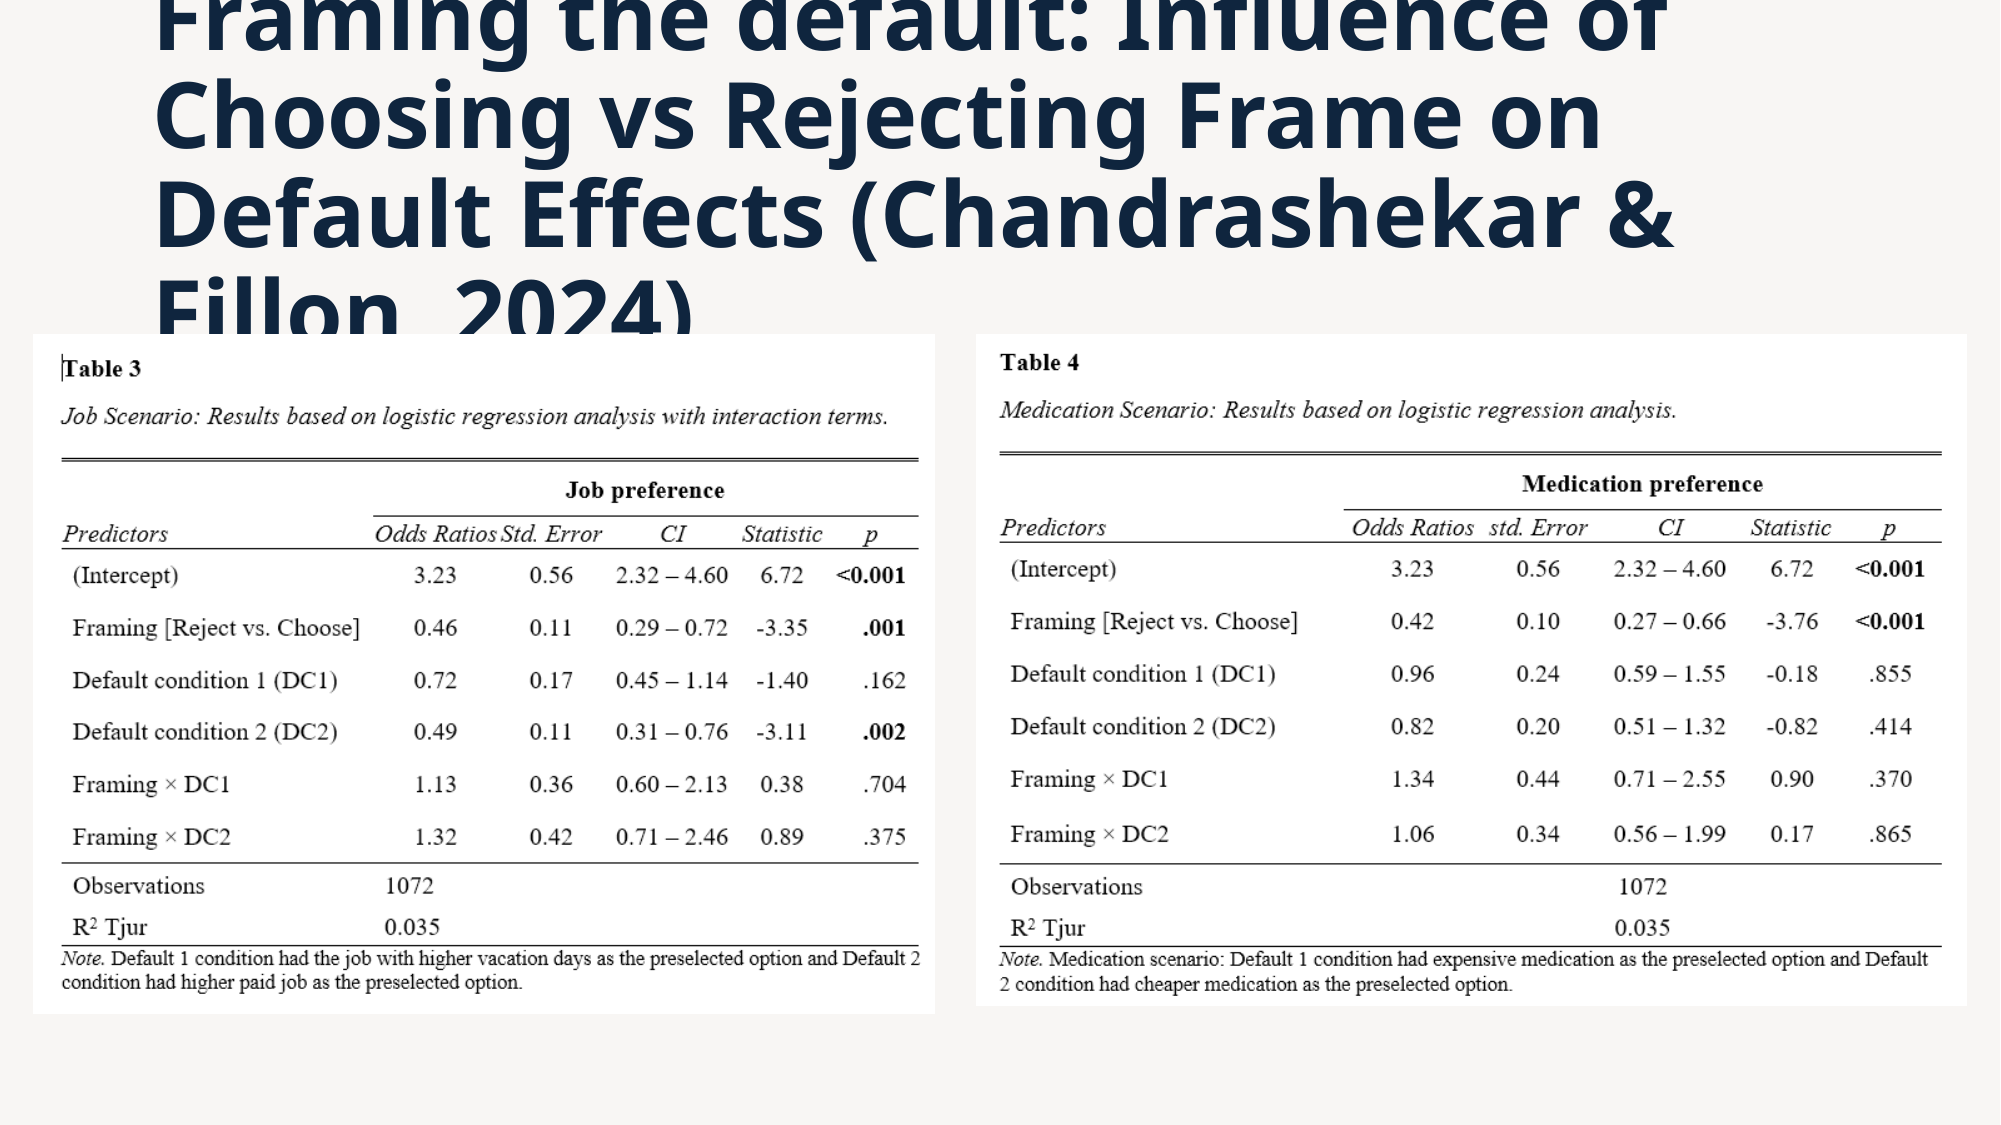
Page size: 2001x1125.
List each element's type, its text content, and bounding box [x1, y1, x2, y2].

title Framing the default: Influence of Choosing vs Rejecting Frame on Default Effects (Chandrashekar & Fillon, 2024) [137, 59, 1863, 278]
picture [976, 334, 1967, 1006]
picture [33, 334, 935, 1014]
